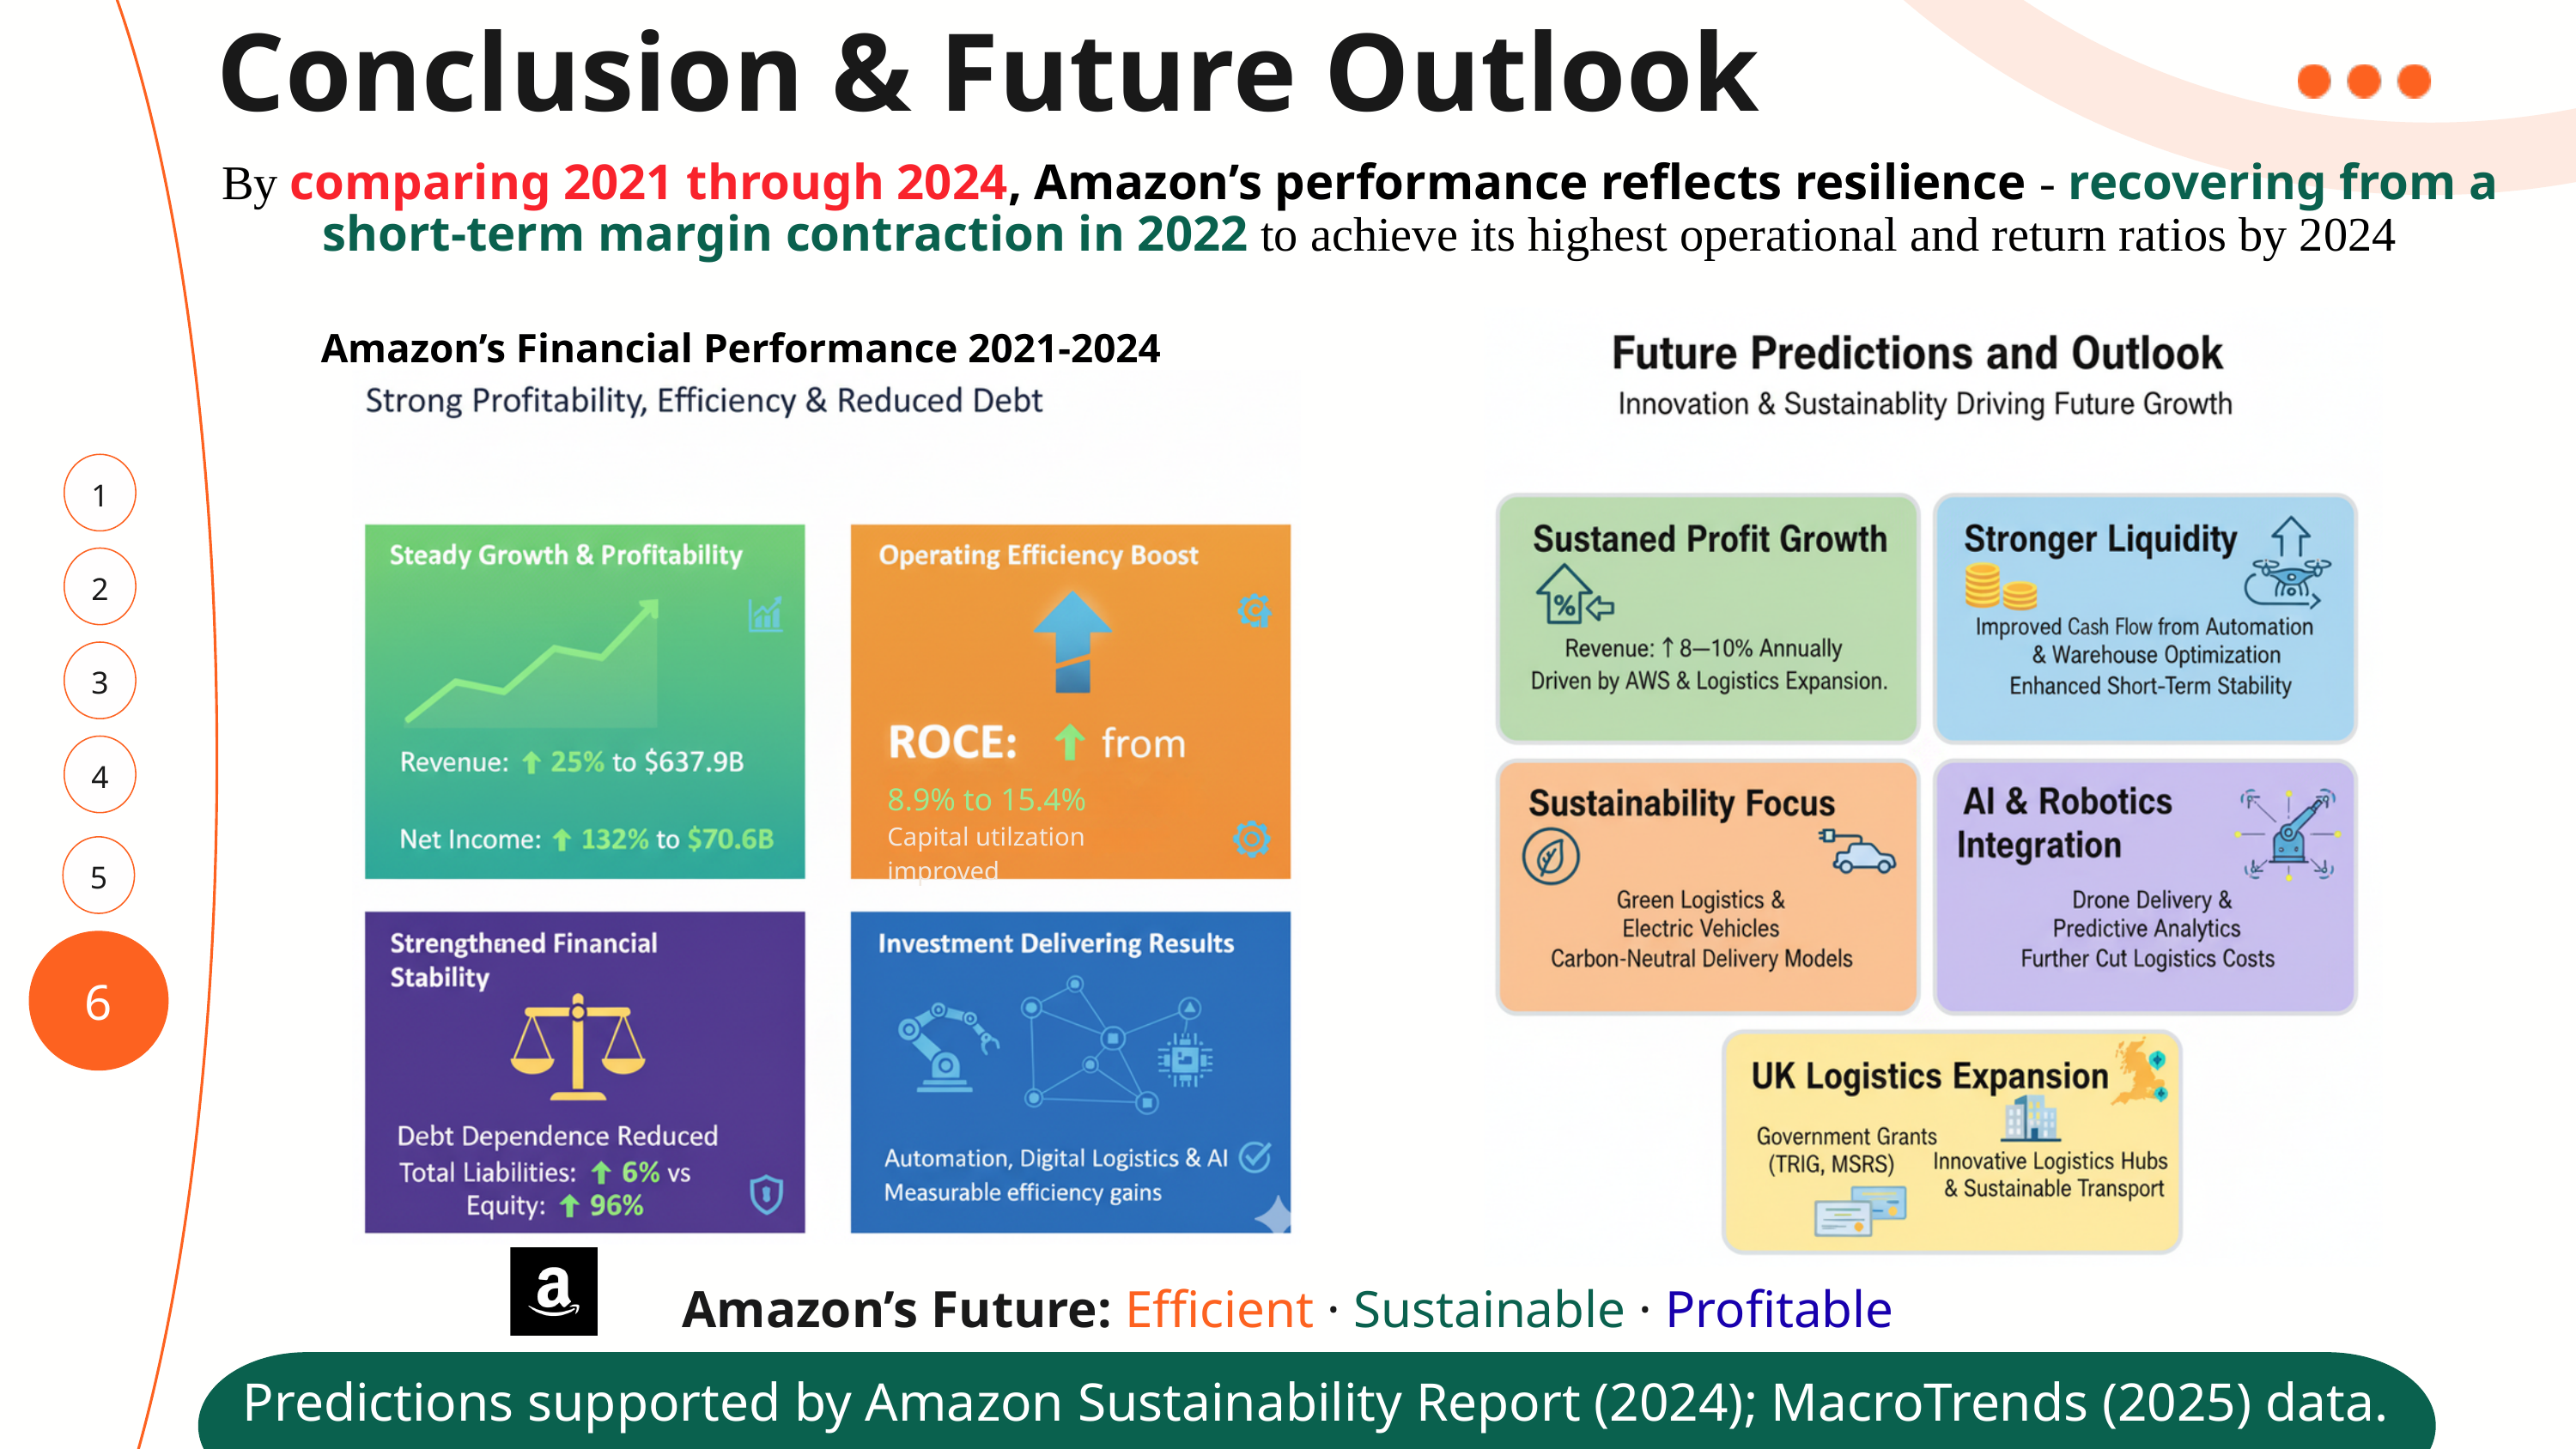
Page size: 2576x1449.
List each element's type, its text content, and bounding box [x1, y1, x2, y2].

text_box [64, 736, 137, 813]
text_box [0, 0, 217, 1449]
text_box [1484, 307, 2383, 1267]
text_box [64, 548, 137, 625]
text_box 8.9% to 15.4% Capital utilzation improved [887, 774, 1164, 886]
text_box [510, 1247, 598, 1336]
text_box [28, 931, 169, 1071]
text_box Amazon’s Future: Efficient · Sustainable · Profitable [654, 1266, 1922, 1337]
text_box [1656, 0, 2576, 160]
text_box Conclusion & Future Outlook [223, 0, 1652, 133]
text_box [64, 641, 137, 719]
text_box [352, 370, 1301, 1246]
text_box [64, 453, 137, 531]
text_box By comparing 2021 through 2024, Amazon’s performance reflects resilience - recovering from a short-term margin contraction in 2022 to achieve its highest operational and return ratios by 2024 [223, 157, 2576, 261]
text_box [62, 836, 135, 914]
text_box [197, 1351, 2436, 1449]
text_box Amazon’s Financial Performance 2021-2024 [292, 315, 1191, 371]
